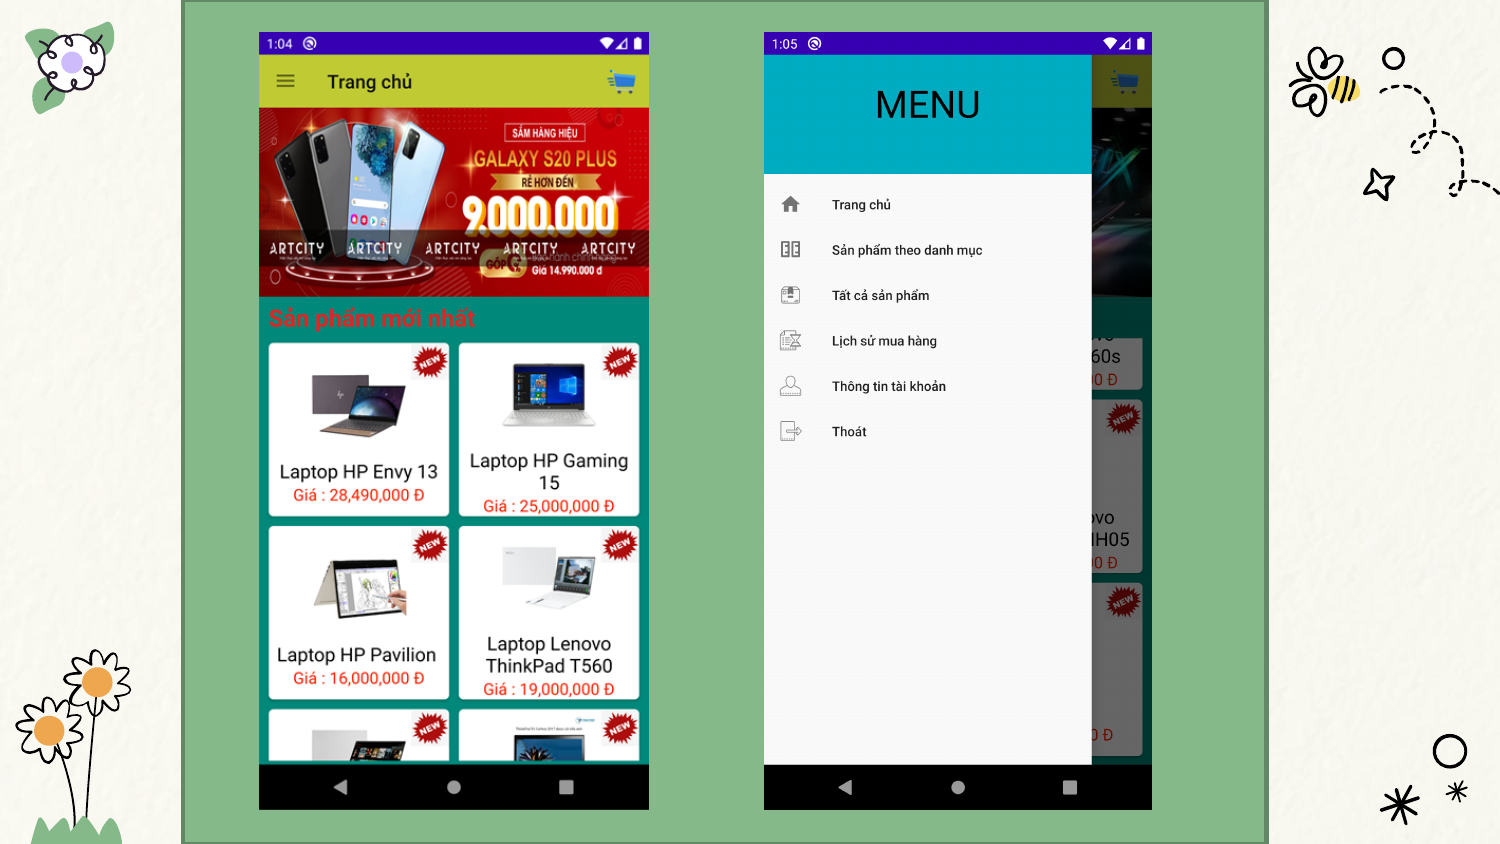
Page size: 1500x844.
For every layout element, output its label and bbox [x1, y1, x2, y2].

picture [0, 0, 181, 844]
picture [18, 699, 80, 760]
picture [764, 32, 1152, 810]
picture [67, 652, 129, 714]
picture [64, 705, 93, 823]
picture [73, 687, 95, 712]
picture [258, 32, 650, 812]
picture [1269, 0, 1500, 844]
text_box [181, 0, 1269, 844]
